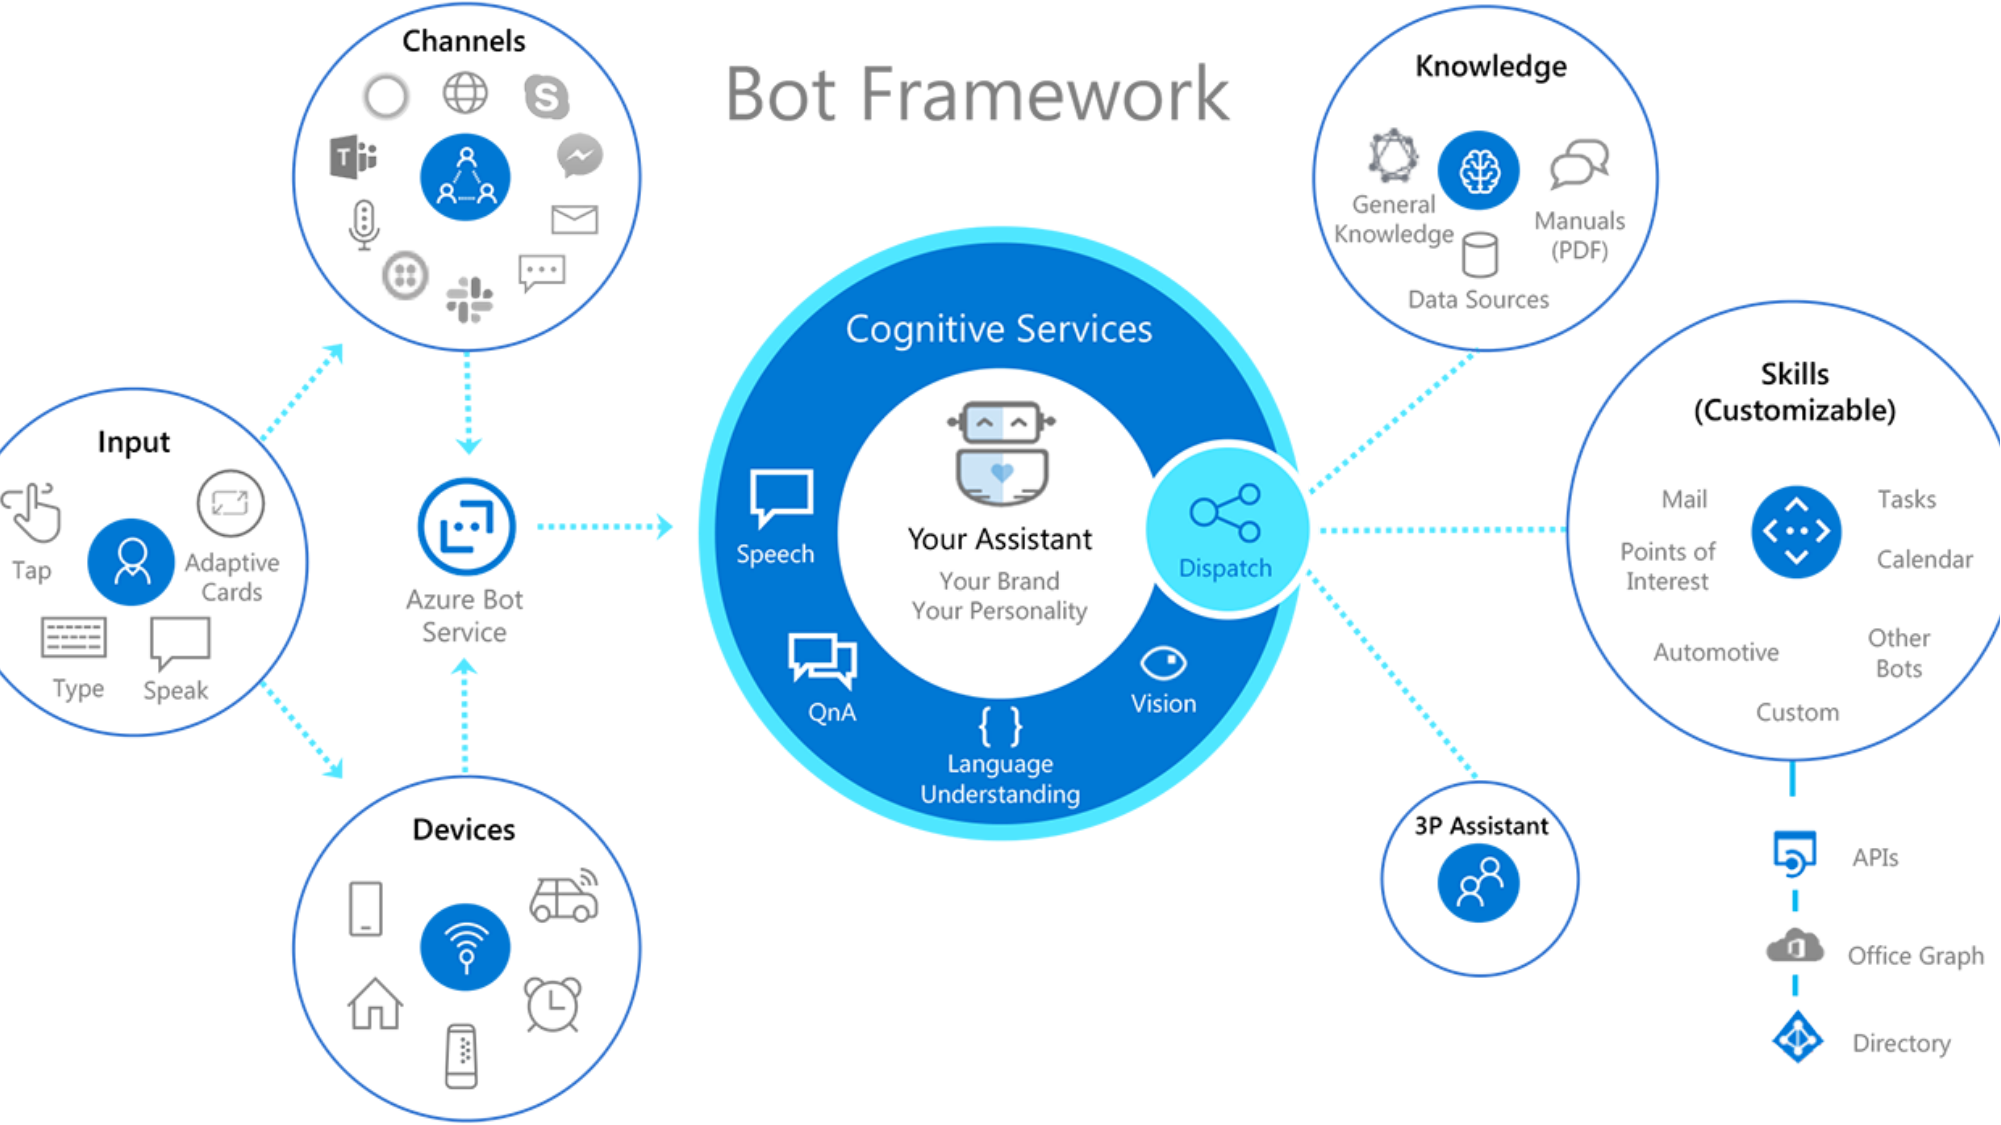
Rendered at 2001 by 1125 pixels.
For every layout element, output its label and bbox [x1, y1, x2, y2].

list [0, 0, 2000, 1125]
